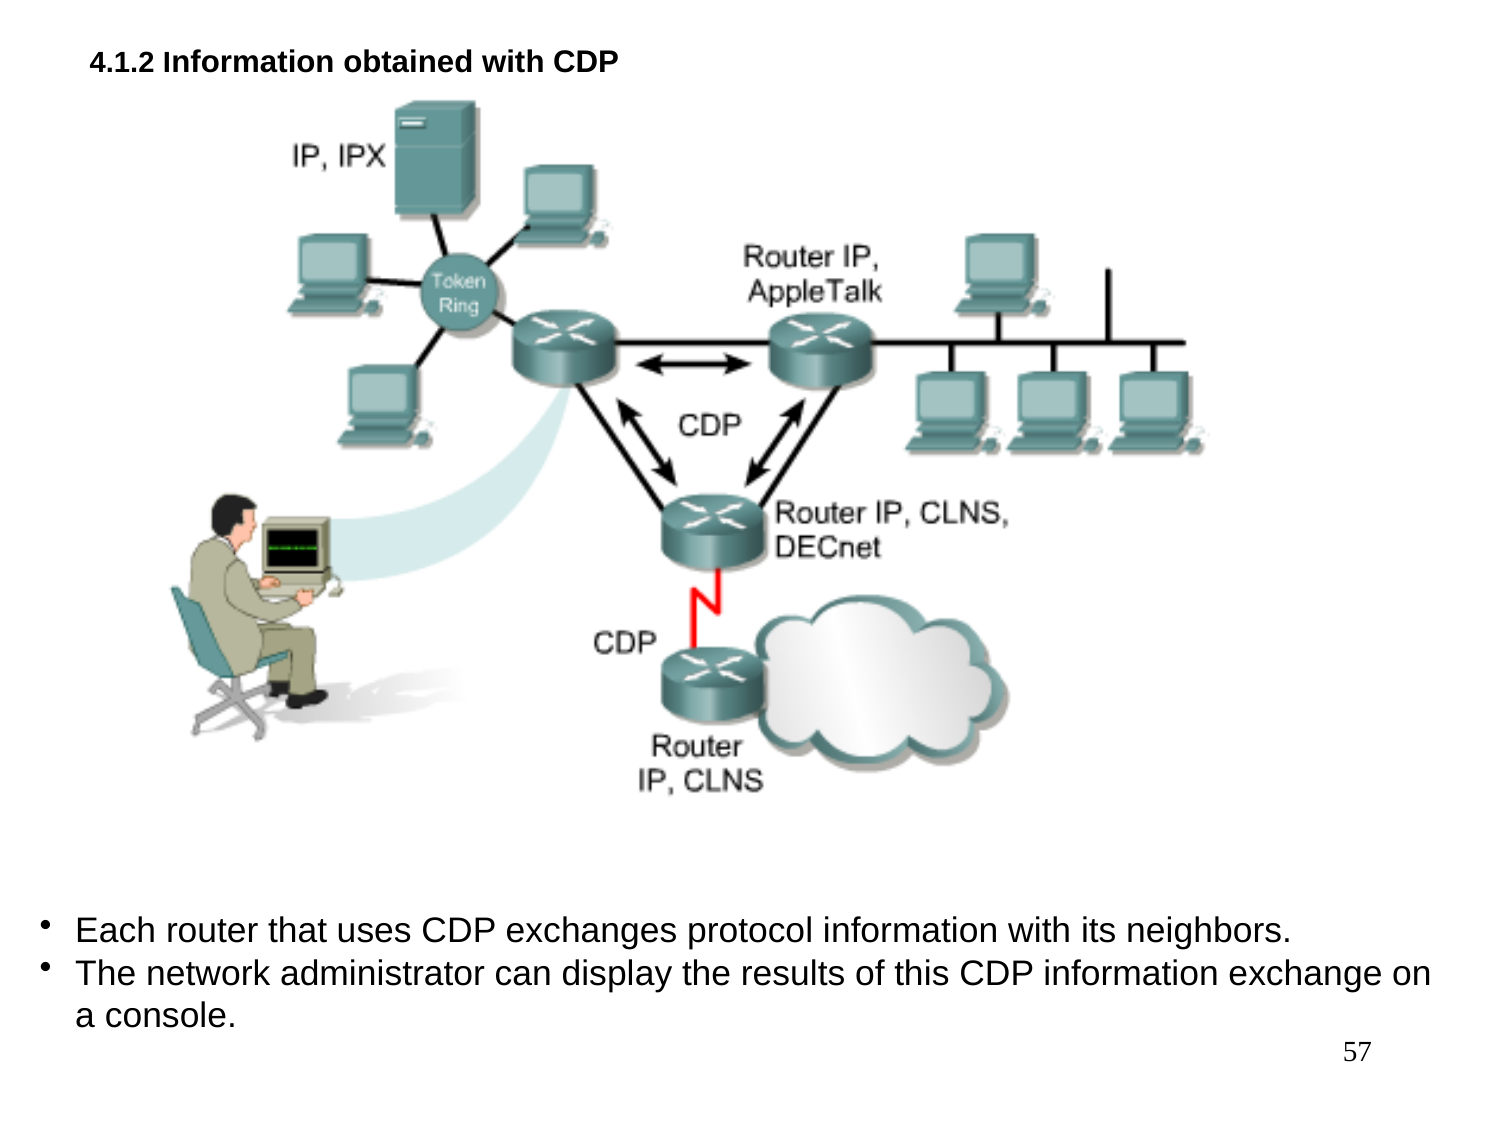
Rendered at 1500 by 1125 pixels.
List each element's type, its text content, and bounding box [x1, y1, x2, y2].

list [149, 87, 1213, 813]
text_box 4.1.2 Information obtained with CDP [74, 33, 635, 86]
slide_number 57 [1074, 1024, 1388, 1101]
text_box Each router that uses CDP exchanges protocol information with its neighbors. The network administrator can display the results of this CDP information exchange on a console. [24, 899, 1450, 1043]
